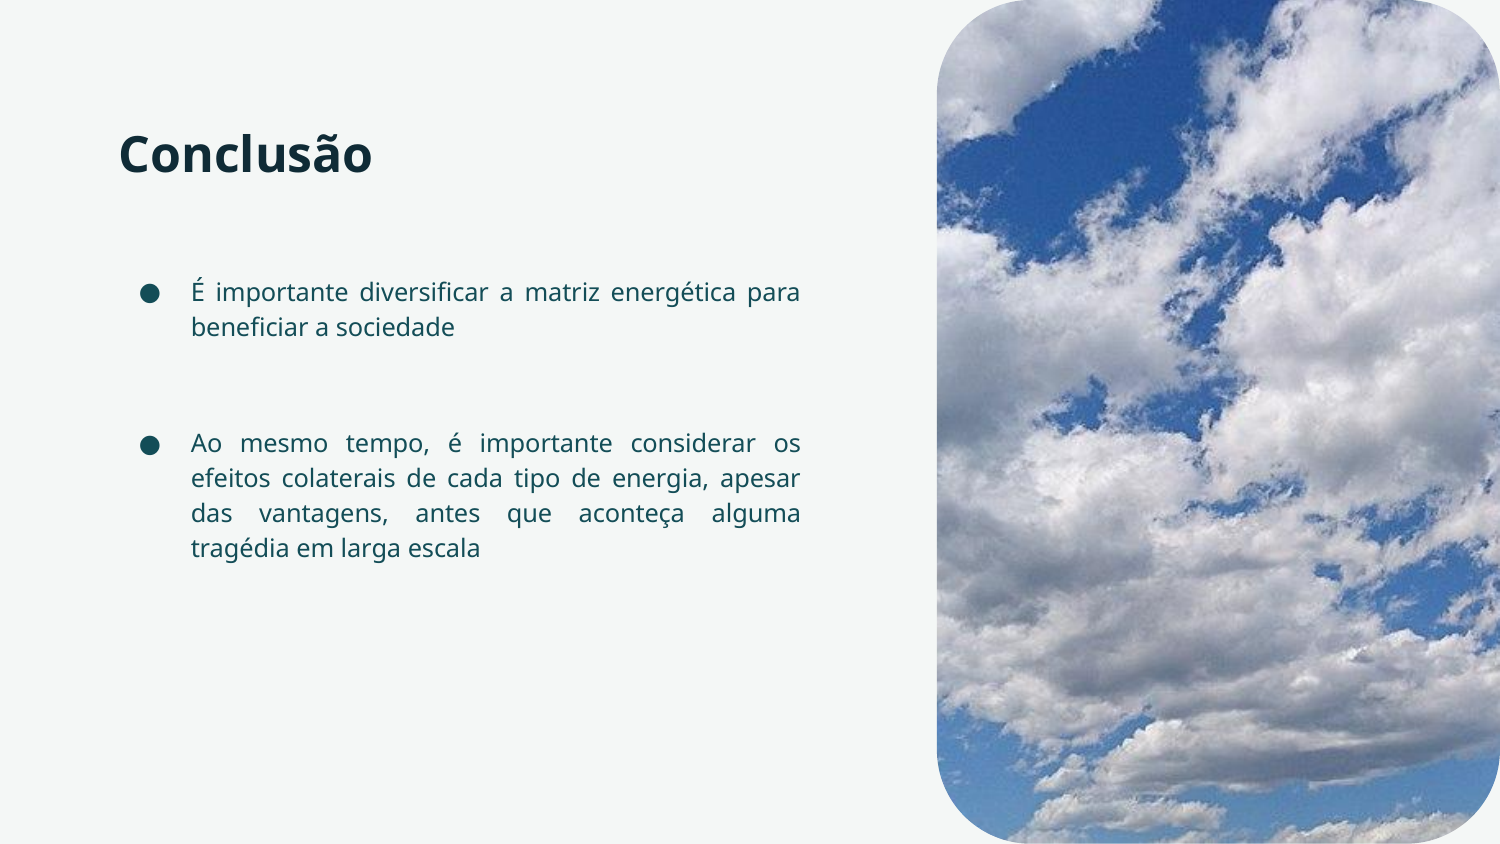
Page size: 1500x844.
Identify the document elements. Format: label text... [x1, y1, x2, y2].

picture [936, 0, 1500, 844]
title Conclusão [103, 66, 931, 238]
subtitle É importante diversificar a matriz energética para beneficiar a sociedade Ao mesmo tempo, é importante considerar os efeitos colaterais de cada tipo de energia, apesar das vantagens, antes que aconteça alguma tragédia em larga escala [105, 256, 817, 579]
